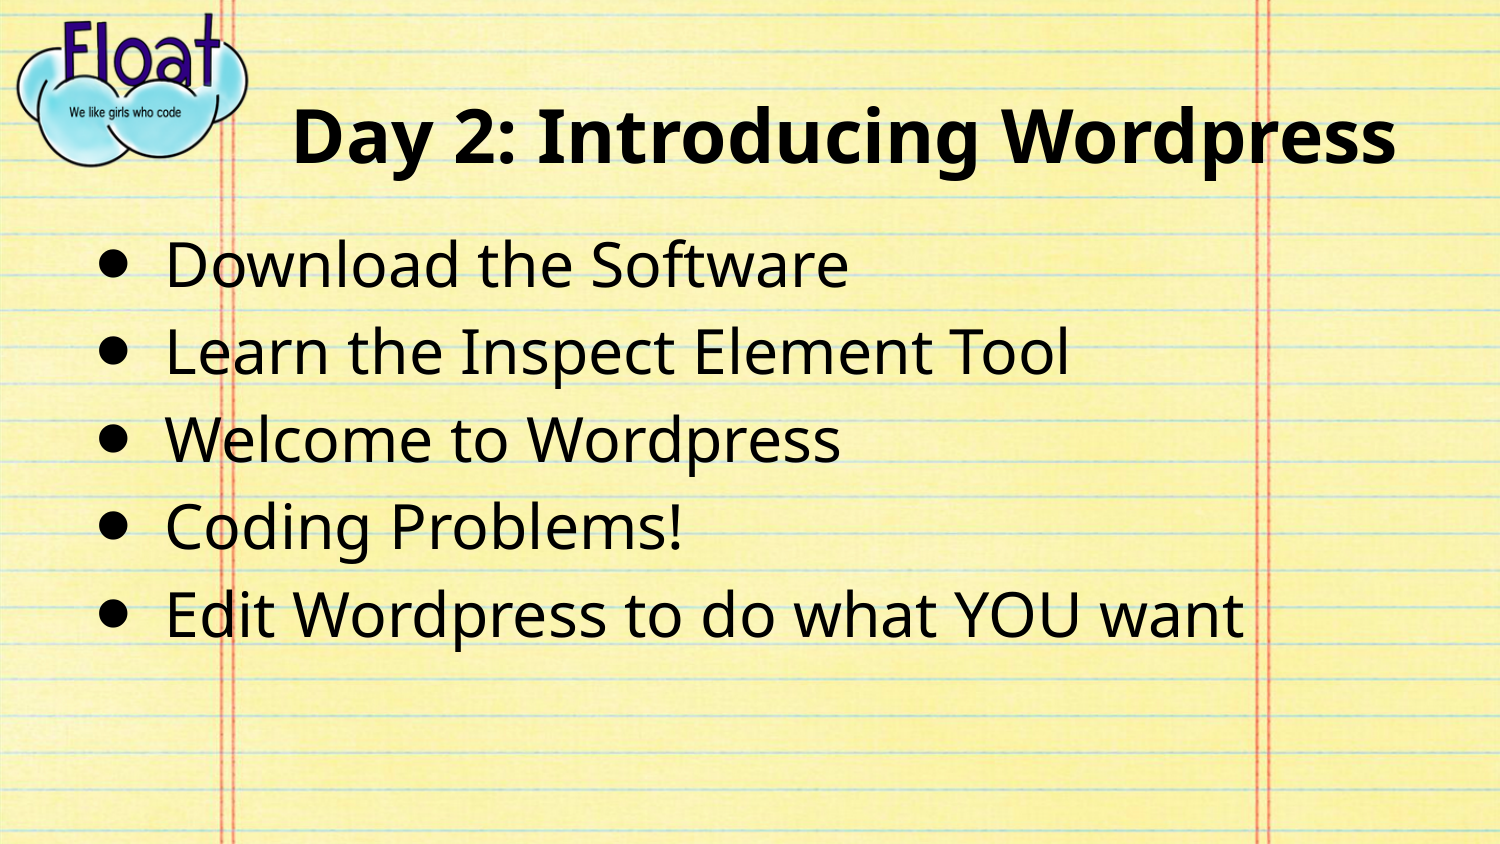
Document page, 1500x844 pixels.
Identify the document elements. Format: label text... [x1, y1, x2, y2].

picture [0, 0, 1500, 844]
title Day 2: Introducing Wordpress [252, 63, 1437, 194]
list Download the Software Learn the Inspect Element Tool Welcome to Wordpress Coding Problems! Edit Wordpress to do what YOU want [74, 209, 1426, 825]
